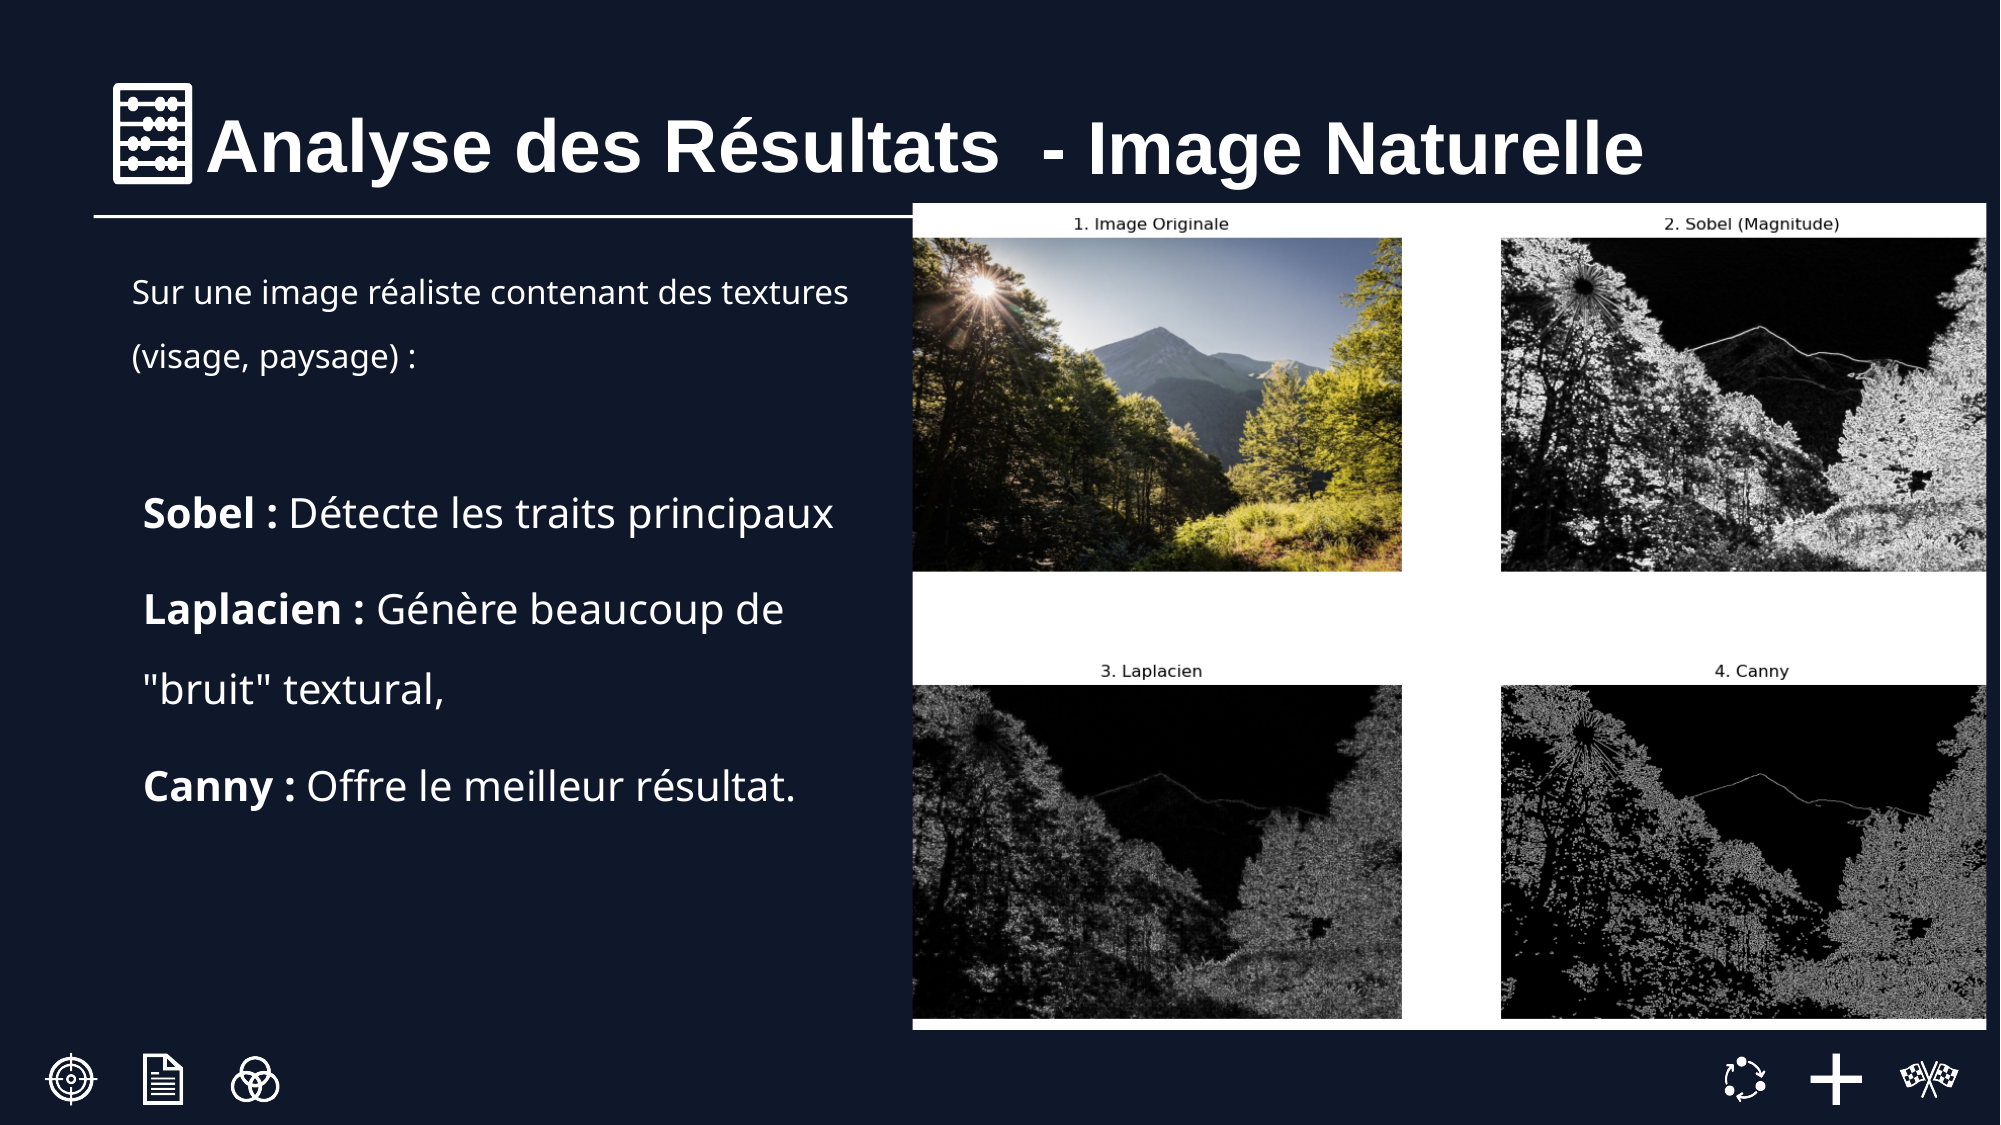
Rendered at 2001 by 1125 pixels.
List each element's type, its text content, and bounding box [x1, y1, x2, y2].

picture [912, 202, 1987, 1031]
picture [1712, 1048, 1774, 1110]
picture [1805, 1048, 1867, 1110]
picture [93, 74, 213, 193]
text_box Sur une image réaliste contenant des textures (visage, paysage) : [131, 247, 882, 375]
text_box Analyse des Résultats [216, 90, 1042, 195]
picture [224, 1048, 286, 1110]
text_box Canny : Offre le meilleur résultat. [131, 729, 871, 810]
text_box Sobel : Détecte les traits principaux [131, 456, 871, 537]
text_box [93, 215, 907, 219]
picture [132, 1048, 194, 1110]
picture [40, 1048, 102, 1110]
text_box - Image Naturelle [1041, 81, 1829, 190]
picture [1898, 1048, 1960, 1110]
text_box Laplacien : Génère beaucoup de "bruit" textural, [131, 552, 871, 713]
